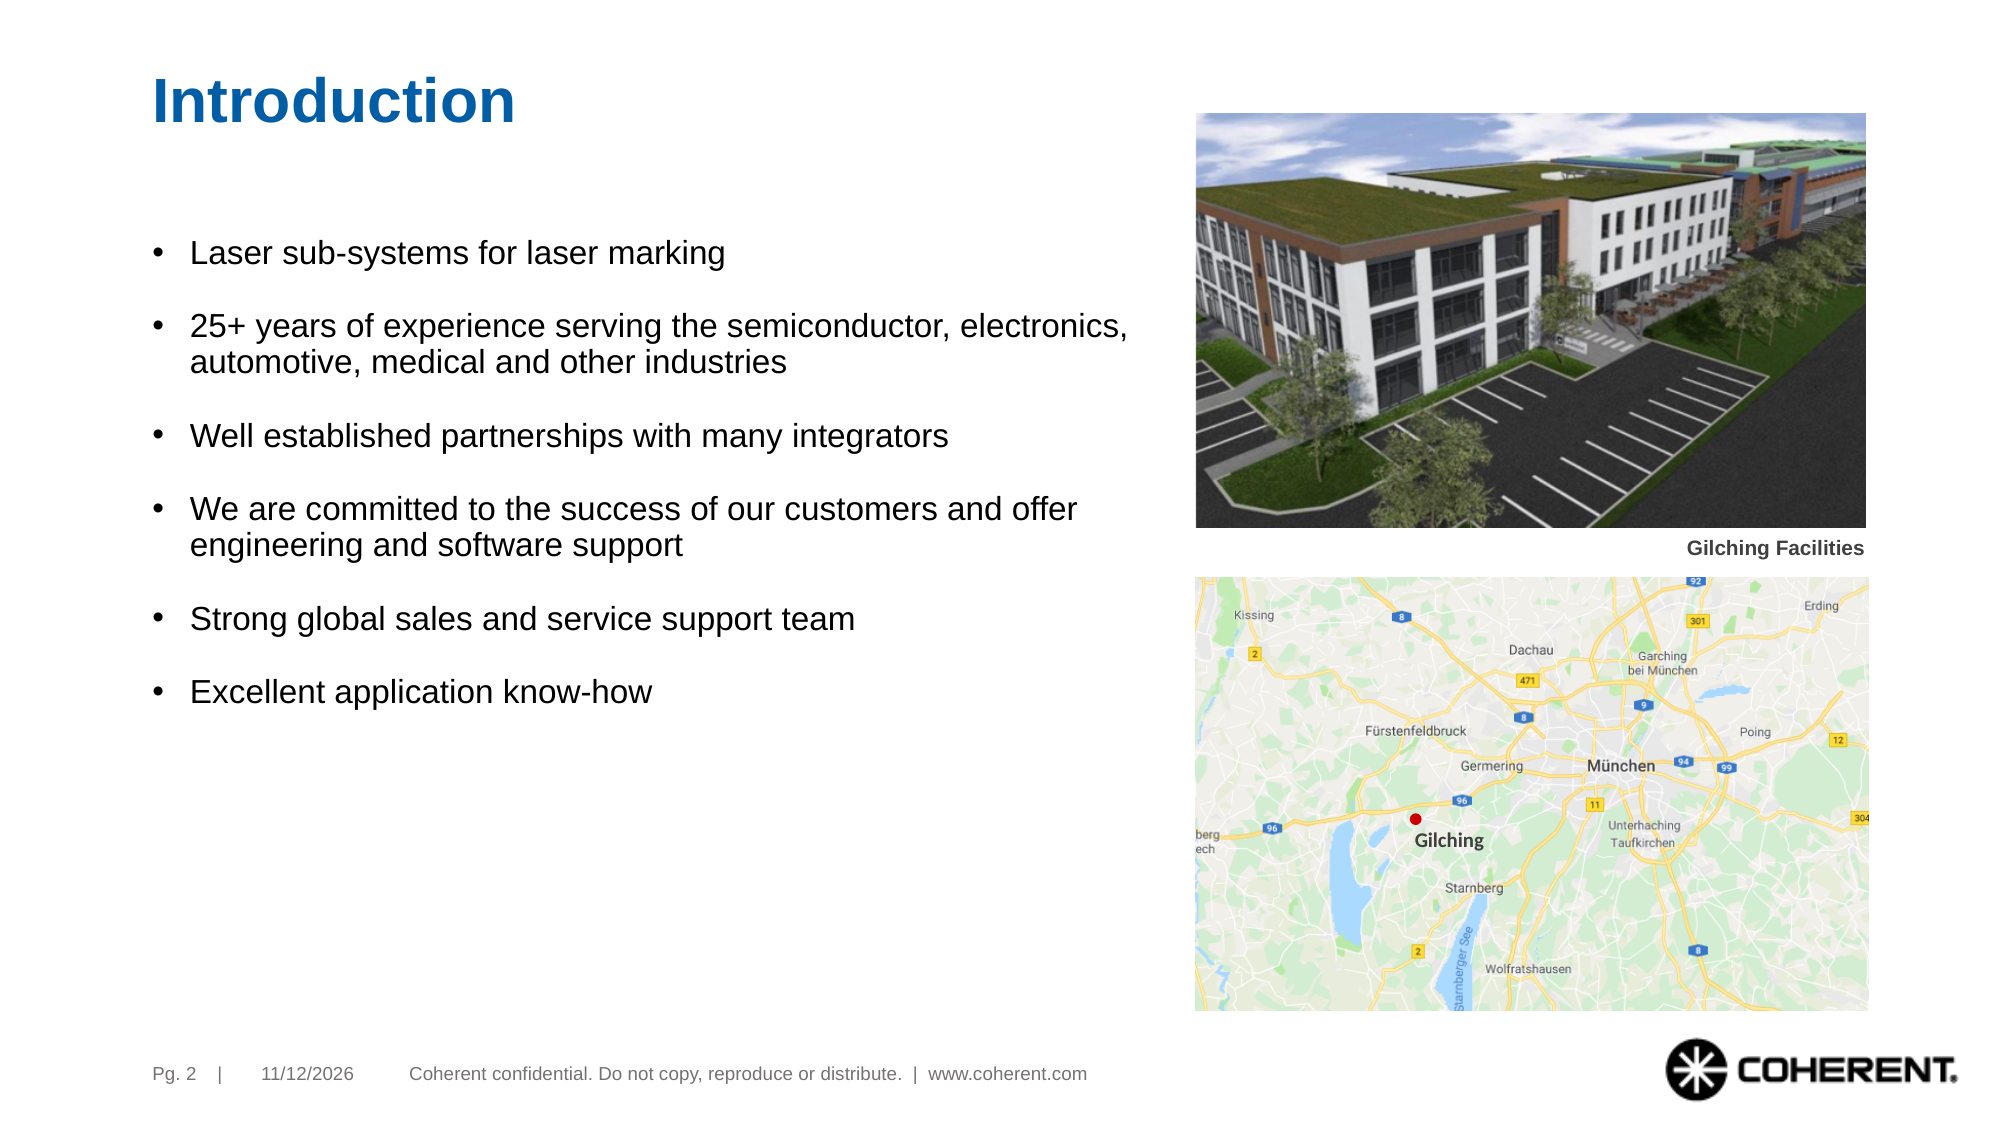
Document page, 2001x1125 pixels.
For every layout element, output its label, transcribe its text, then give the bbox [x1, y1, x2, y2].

footer Coherent confidential. Do not copy, reproduce or distribute. | www.coherent.com [409, 1042, 1274, 1103]
picture [1661, 1033, 1964, 1109]
title Introduction [137, 59, 1863, 144]
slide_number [261, 1042, 406, 1103]
picture [1195, 577, 1869, 1011]
picture [1195, 113, 1866, 528]
text_box Gilching Facilities [1672, 527, 1880, 567]
list Laser sub-systems for laser marking 25+ years of experience serving the semiconductor, electronics, automotive, medical and other industries Well established partnerships with many integrators We are committed to the success of our customers and offer engineering and software support Strong global sales and service support team Excellent application know-how [137, 228, 1149, 912]
slide_number Pg. 2 | [137, 1042, 258, 1103]
